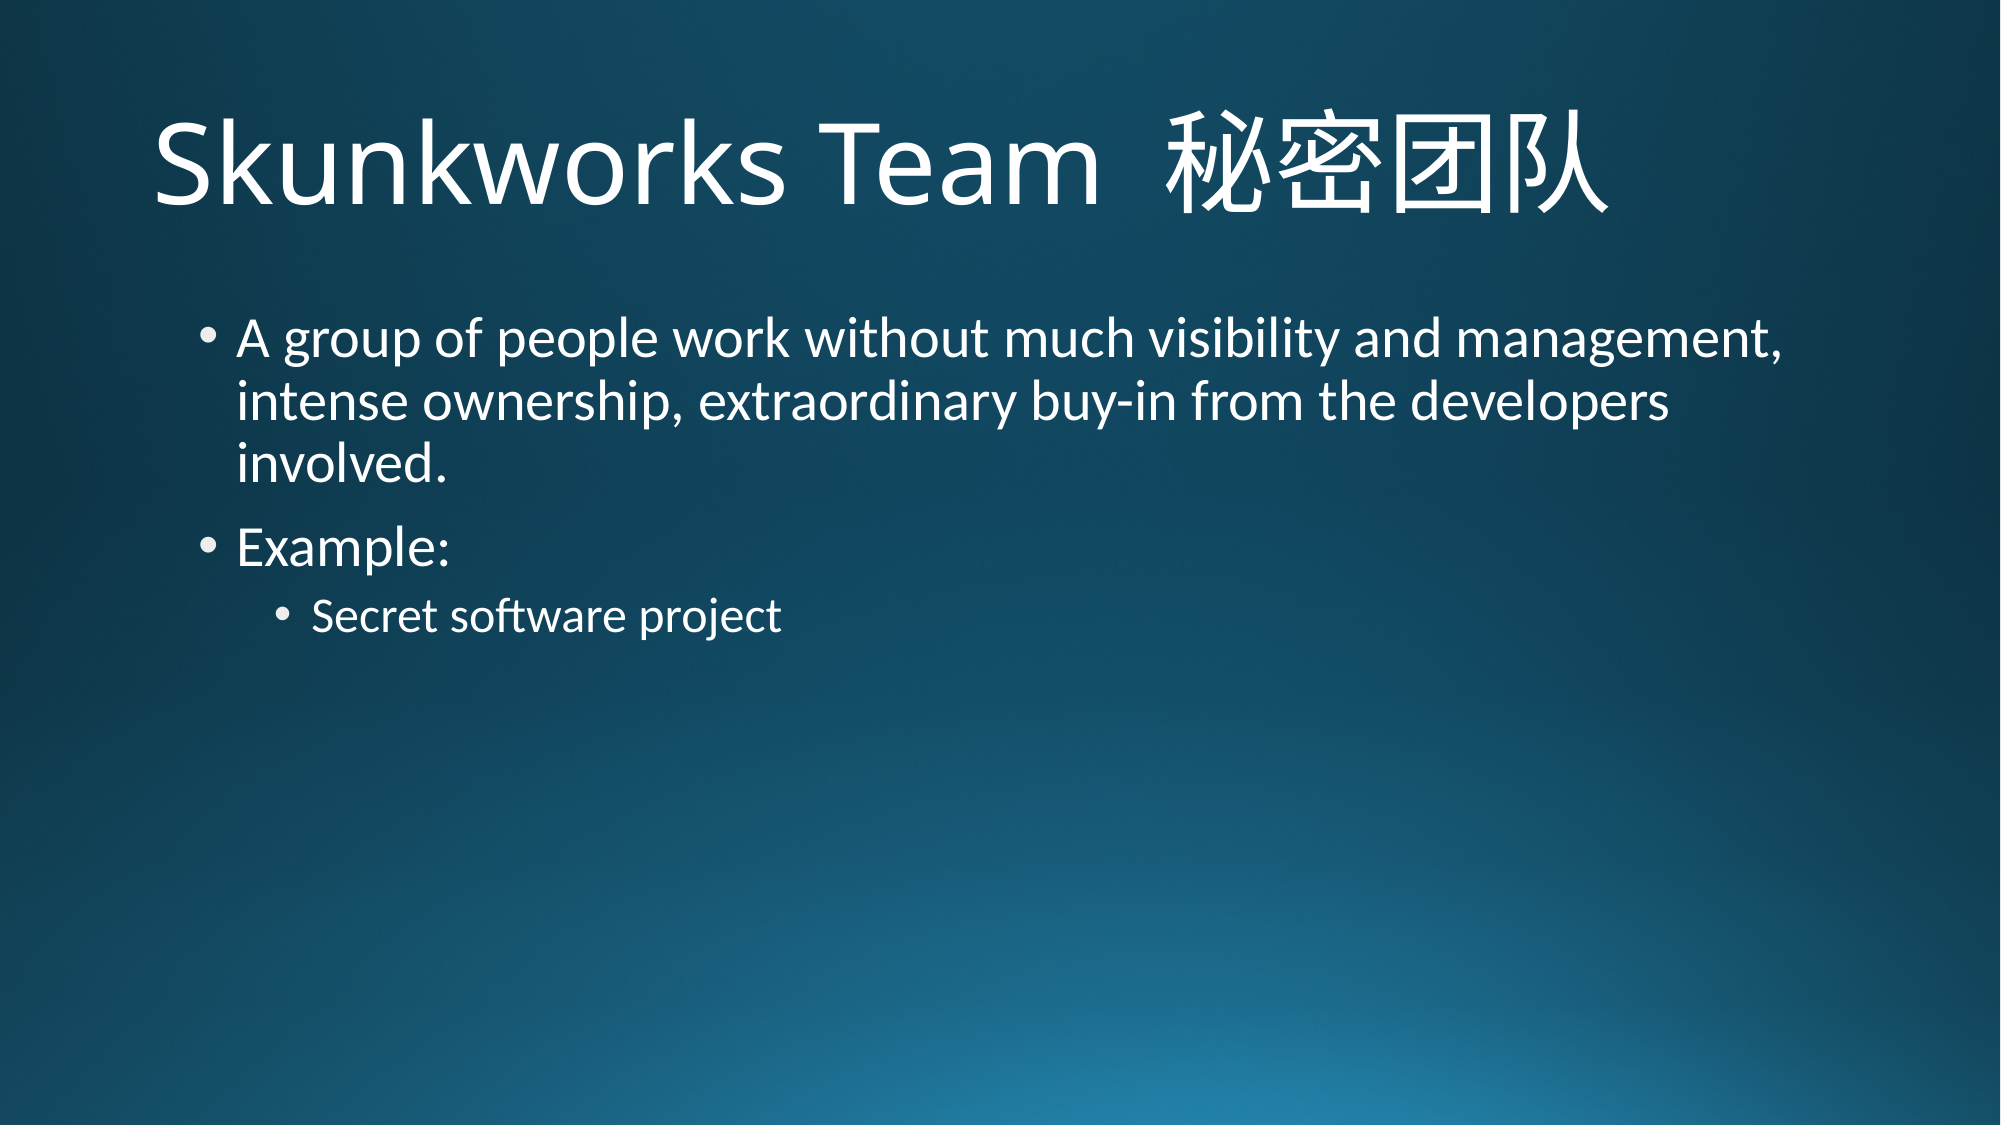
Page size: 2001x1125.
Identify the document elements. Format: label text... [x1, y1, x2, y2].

list A group of people work without much visibility and management, intense ownership, extraordinary buy-in from the developers involved. Example: Secret software project [183, 299, 1863, 1014]
picture [0, 0, 2001, 1125]
title Skunkworks Team 秘密团队 [137, 59, 1863, 278]
